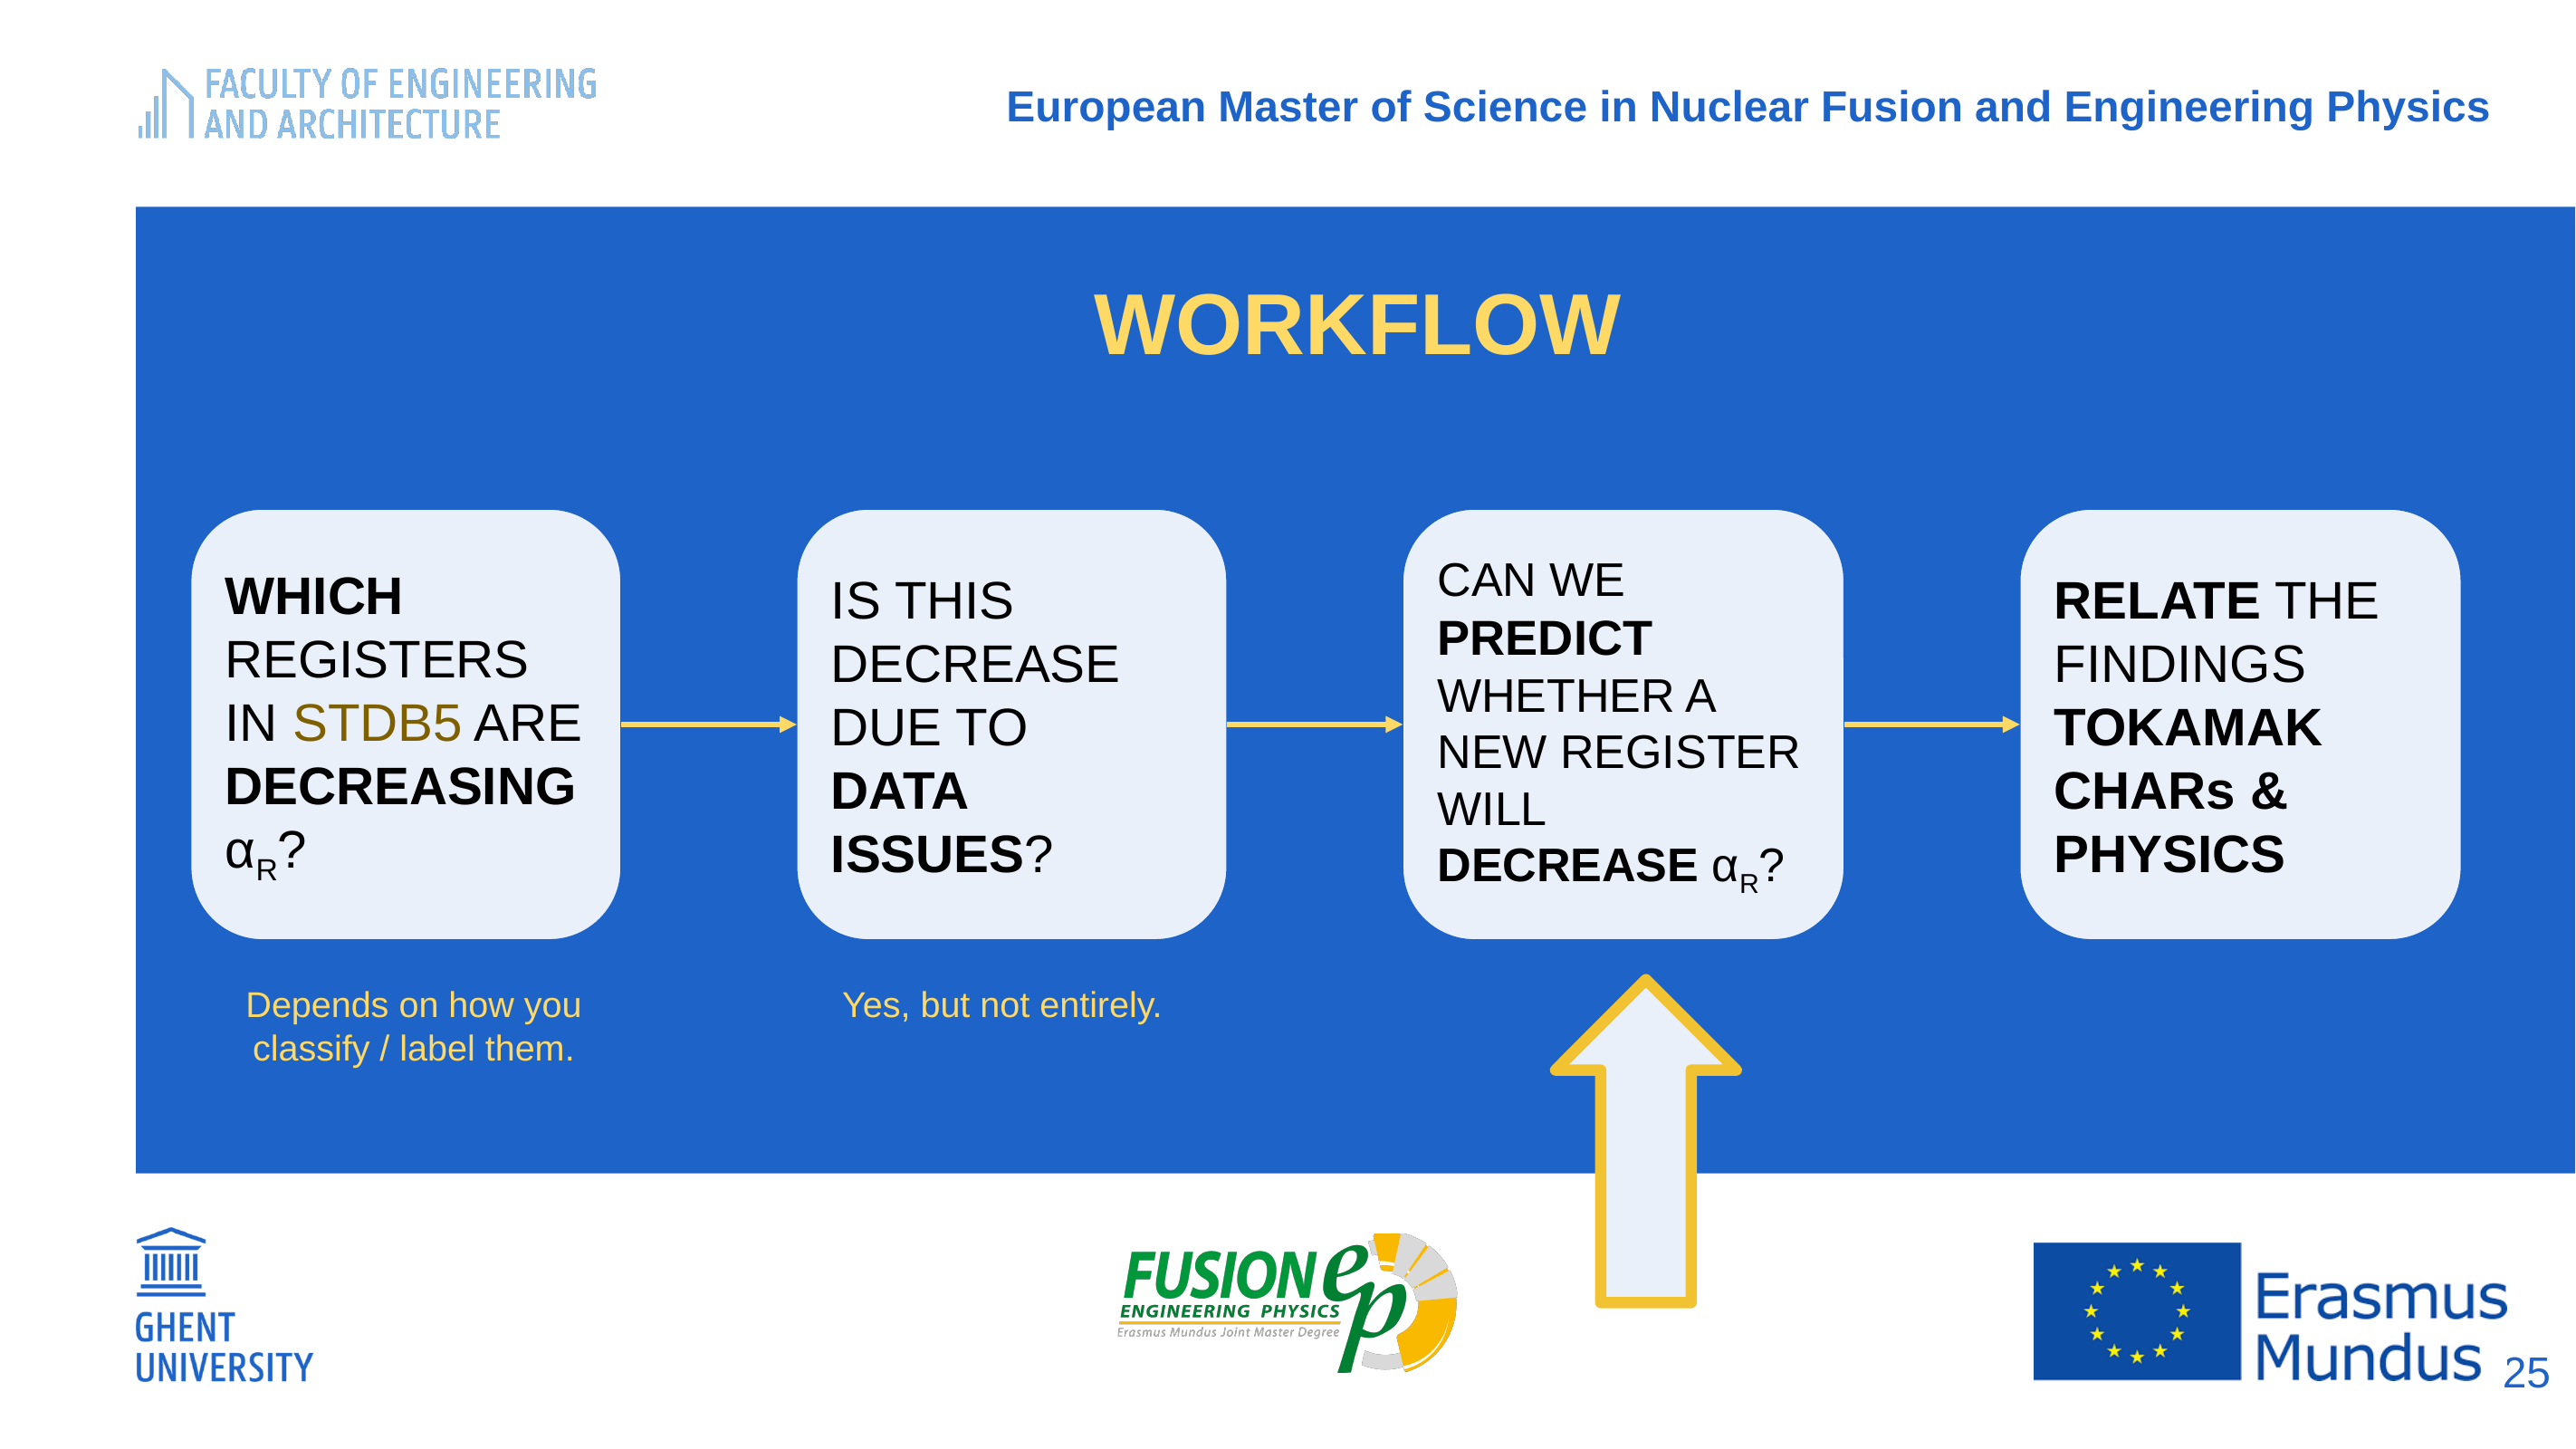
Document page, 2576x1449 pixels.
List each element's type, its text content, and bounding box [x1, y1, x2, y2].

picture [1117, 1233, 1458, 1373]
text_box WHICH REGISTERS IN STDB5 ARE DECREASING αR? [190, 509, 621, 940]
picture [69, 0, 690, 207]
subtitle WORKFLOW [139, 240, 2576, 513]
text_box [1555, 979, 1737, 1303]
text_box Depends on how you classify / label them. [225, 967, 602, 1081]
text_box IS THIS DECREASE DUE TO DATA ISSUES? [796, 509, 1228, 940]
picture [2034, 1243, 2507, 1381]
text_box RELATE THE FINDINGS TOKAMAK CHARs & PHYSICS [2019, 509, 2462, 940]
picture [68, 1175, 411, 1449]
text_box CAN WE PREDICT WHETHER A NEW REGISTER WILL DECREASE αR? [1403, 509, 1844, 940]
text_box Yes, but not entirely. [814, 967, 1191, 1039]
list European Master of Science in Nuclear Fusion and Engineering Physics [652, 58, 2507, 139]
slide_number ‹#› [2409, 1338, 2565, 1449]
